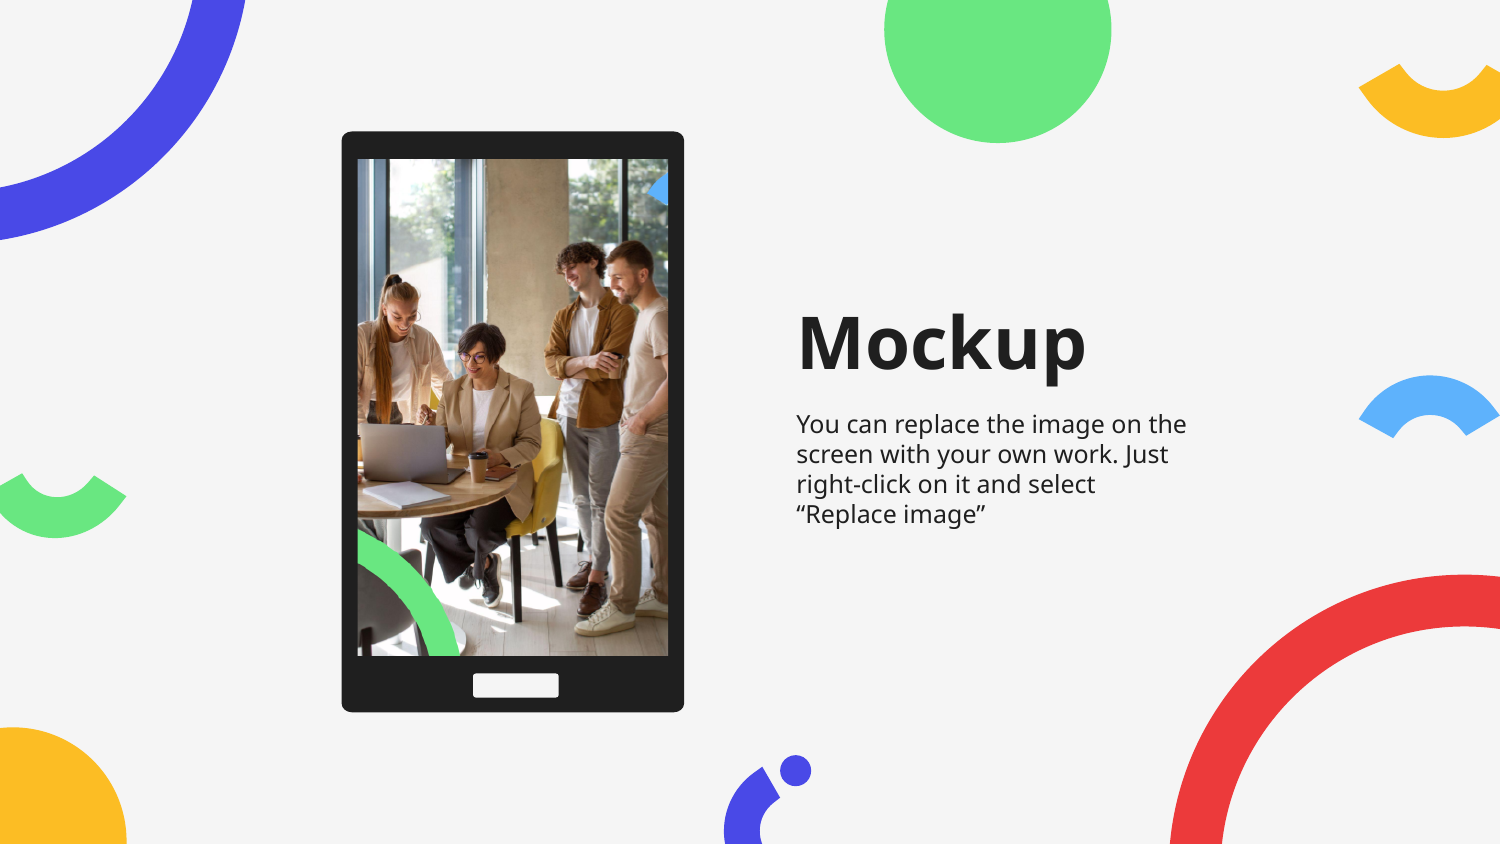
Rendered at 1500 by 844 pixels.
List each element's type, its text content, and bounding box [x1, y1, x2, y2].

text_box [341, 131, 685, 713]
text_box [0, 0, 246, 241]
text_box [1169, 574, 1500, 844]
title Mockup [781, 305, 1210, 393]
text_box [884, 0, 1112, 144]
subtitle You can replace the image on the screen with your own work. Just right-click on it and select “Replace image” [781, 393, 1210, 578]
picture [357, 159, 669, 656]
